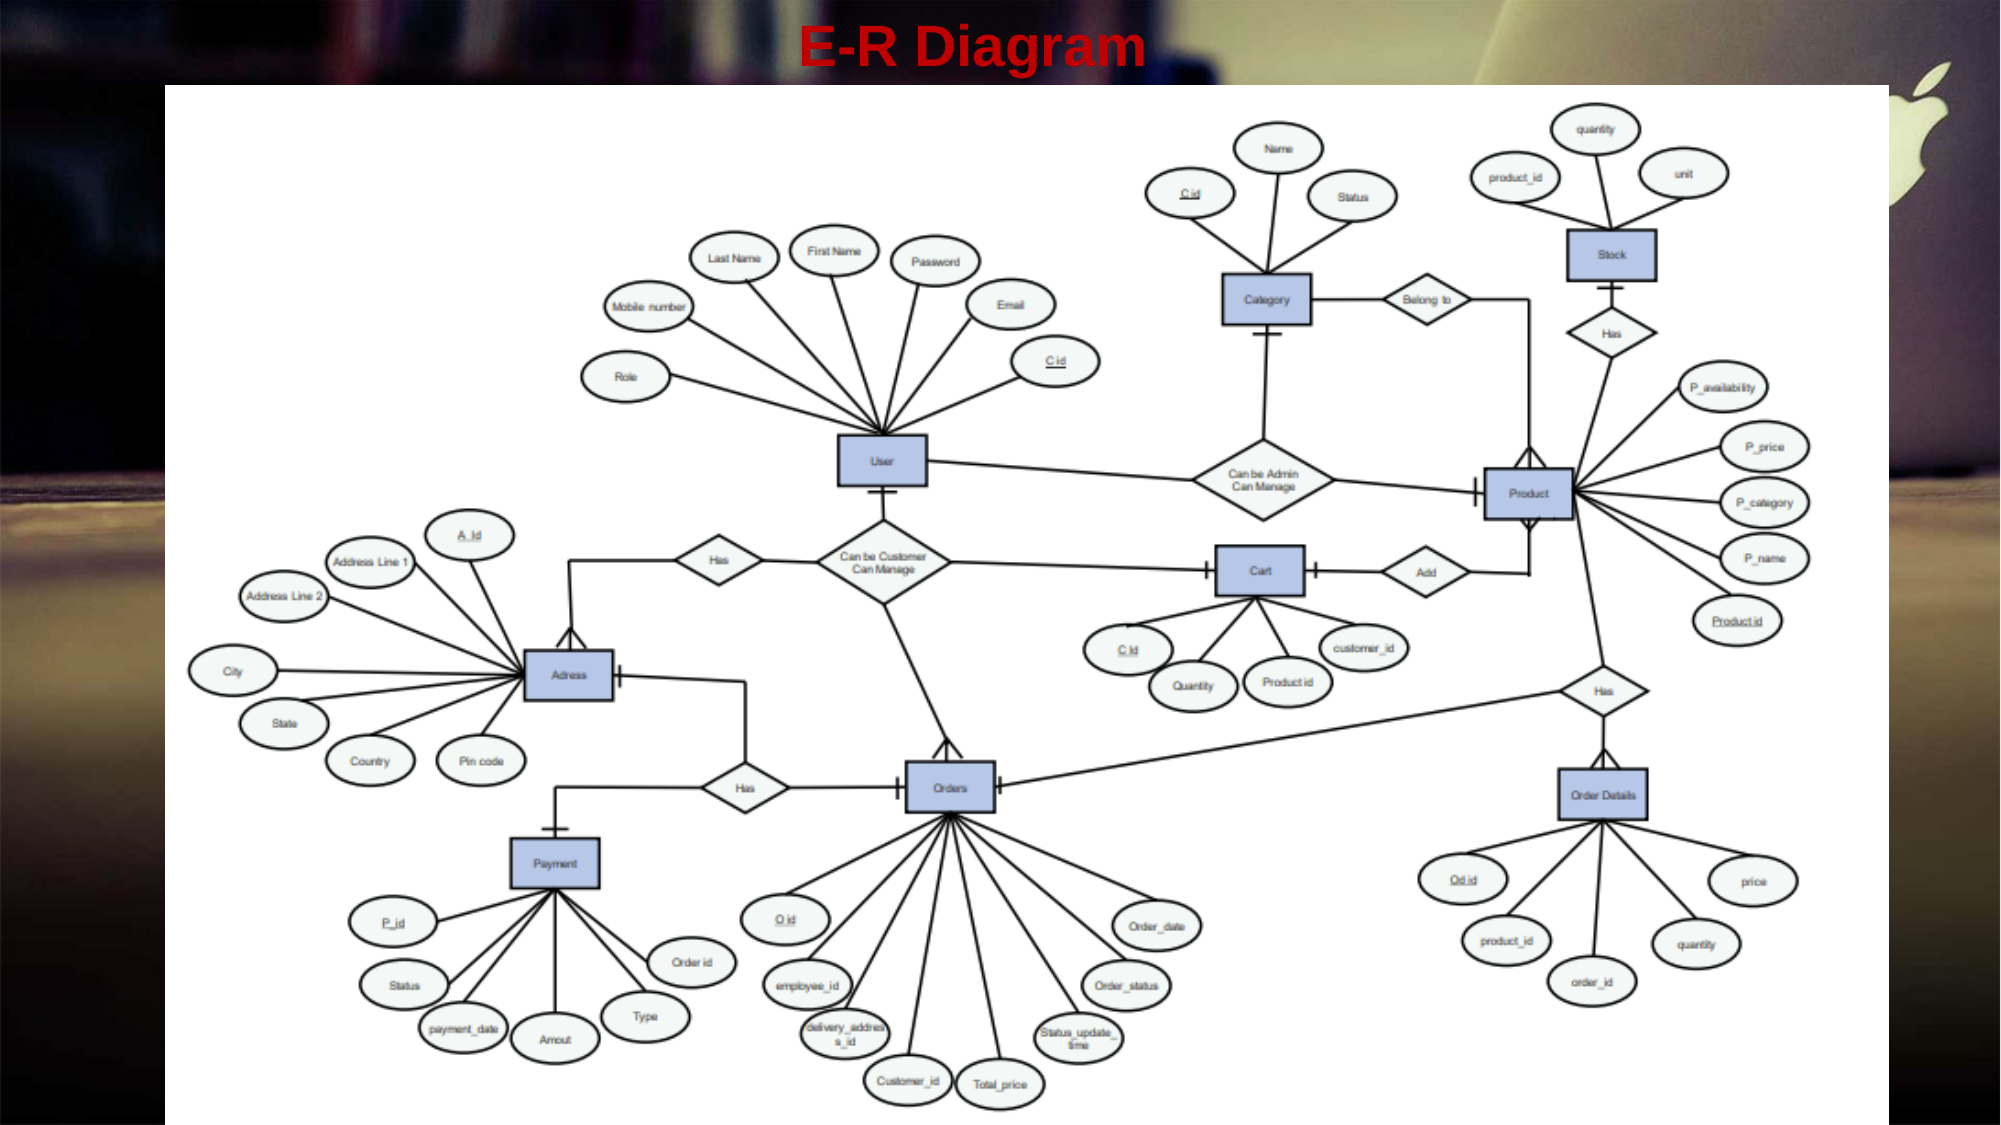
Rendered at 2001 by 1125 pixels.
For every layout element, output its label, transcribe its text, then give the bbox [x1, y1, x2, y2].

text_box E-R Diagram [588, 0, 1229, 85]
picture [0, 0, 2001, 1125]
